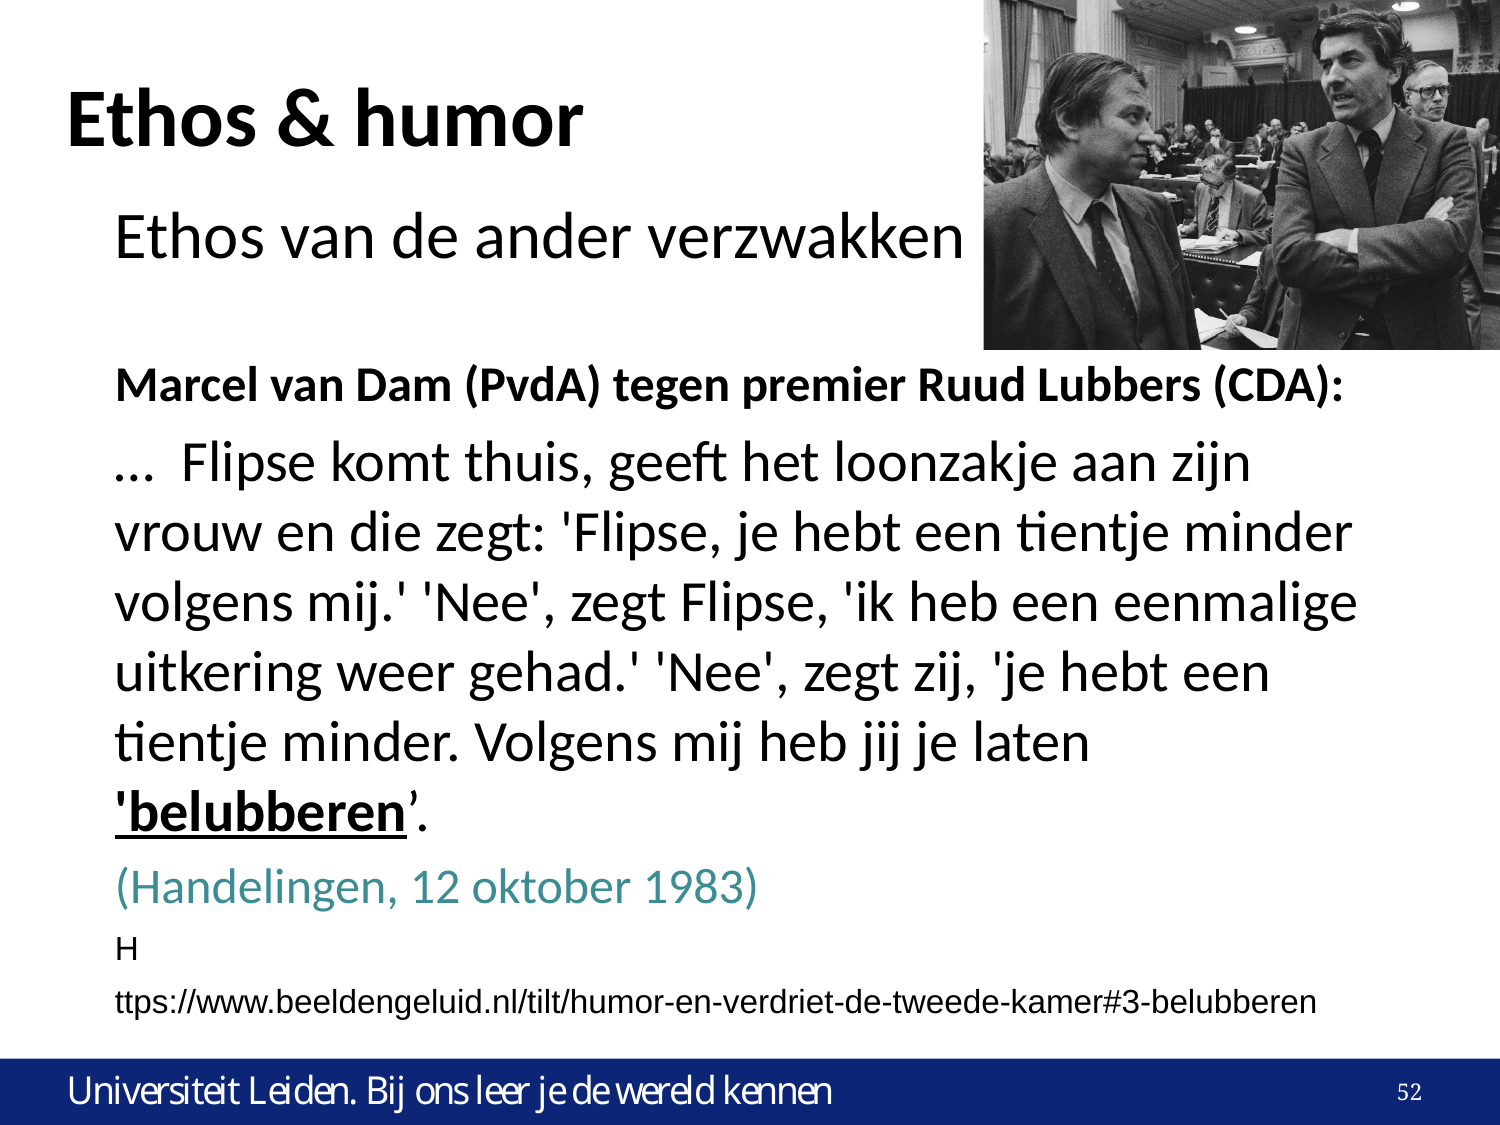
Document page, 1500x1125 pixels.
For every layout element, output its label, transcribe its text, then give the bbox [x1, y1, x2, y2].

title Ethos & humor [66, 78, 978, 149]
picture [983, 0, 1500, 351]
text_box Ethos van de ander verzwakken Marcel van Dam (PvdA) tegen premier Ruud Lubbers (CDA): … Flipse komt thuis, geeft het loonzakje aan zijn vrouw en die zegt: 'Flipse, je hebt een tientje minder volgens mij.' 'Nee', zegt Flipse, 'ik heb een eenmalige uitkering weer gehad.' 'Nee', zegt zij, 'je hebt een tientje minder. Volgens mij heb jij je laten 'belubberen’. (Handelingen, 12 oktober 1983) H ttps://www.beeldengeluid.nl/tilt/humor-en-verdriet-de-tweede-kamer#3-belubberen [100, 184, 1404, 917]
